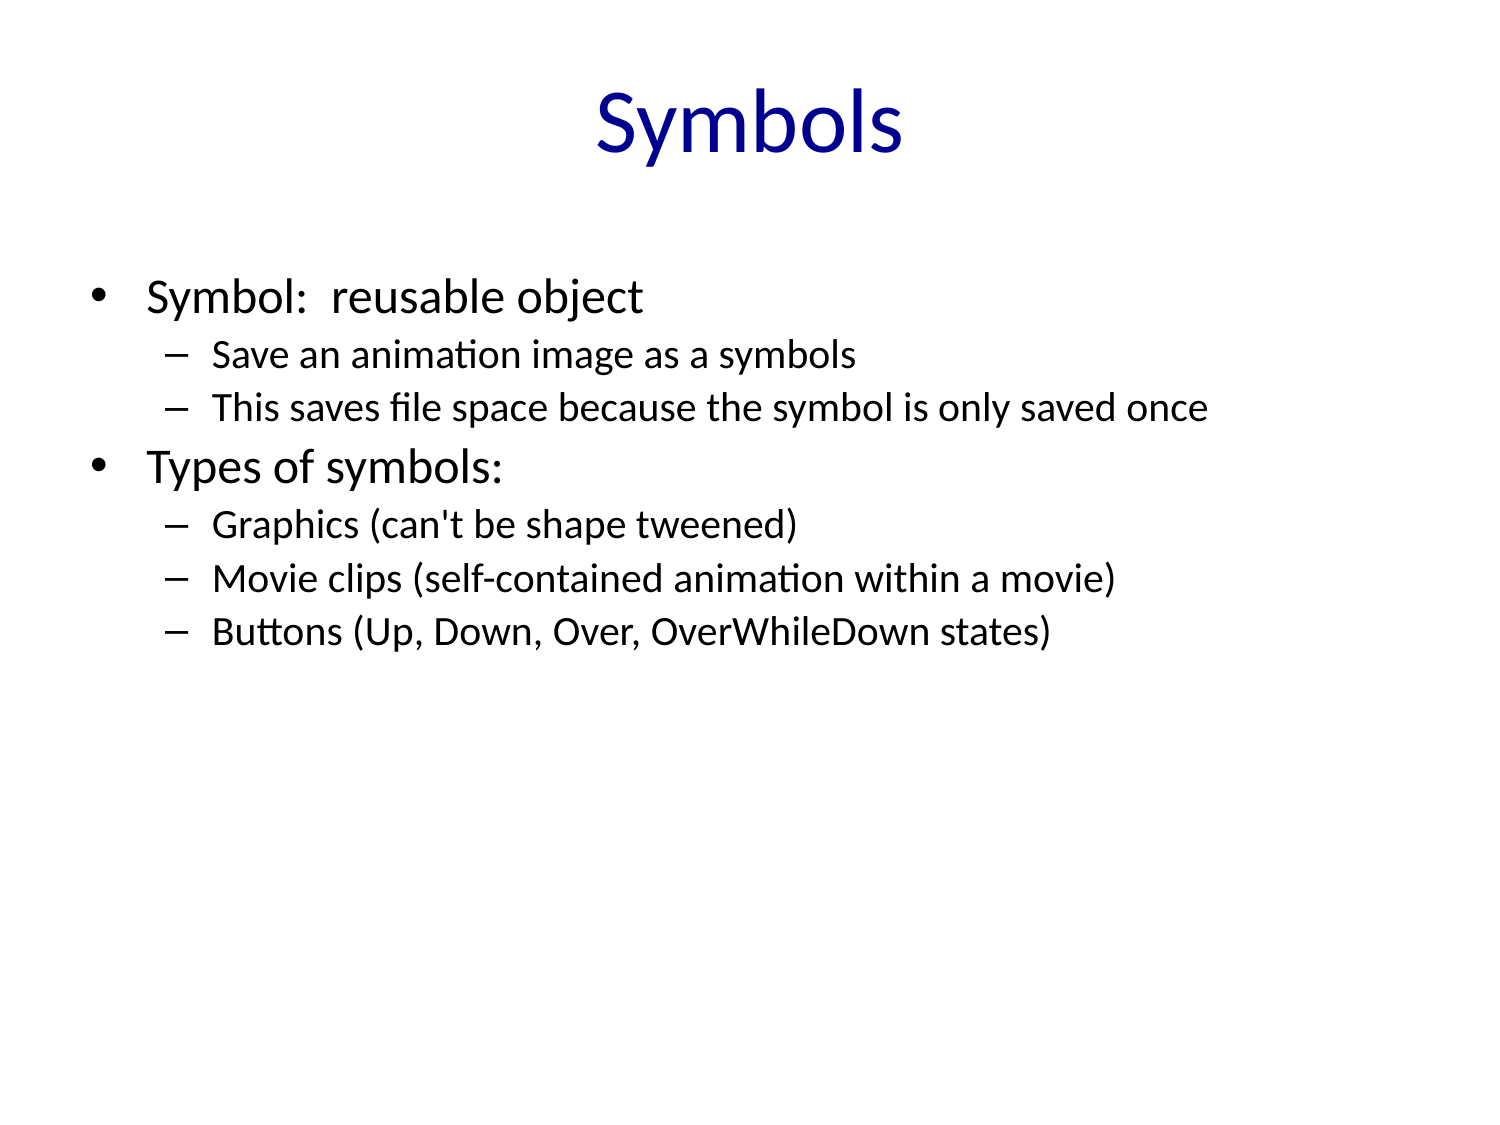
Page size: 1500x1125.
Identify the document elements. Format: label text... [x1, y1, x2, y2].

title Symbols [0, 0, 1500, 233]
list Symbol: reusable object Save an animation image as a symbols This saves file space because the symbol is only saved once Types of symbols: Graphics (can't be shape tweened) Movie clips (self-contained animation within a movie) Buttons (Up, Down, Over, OverWhileDown states) [75, 262, 1425, 1005]
